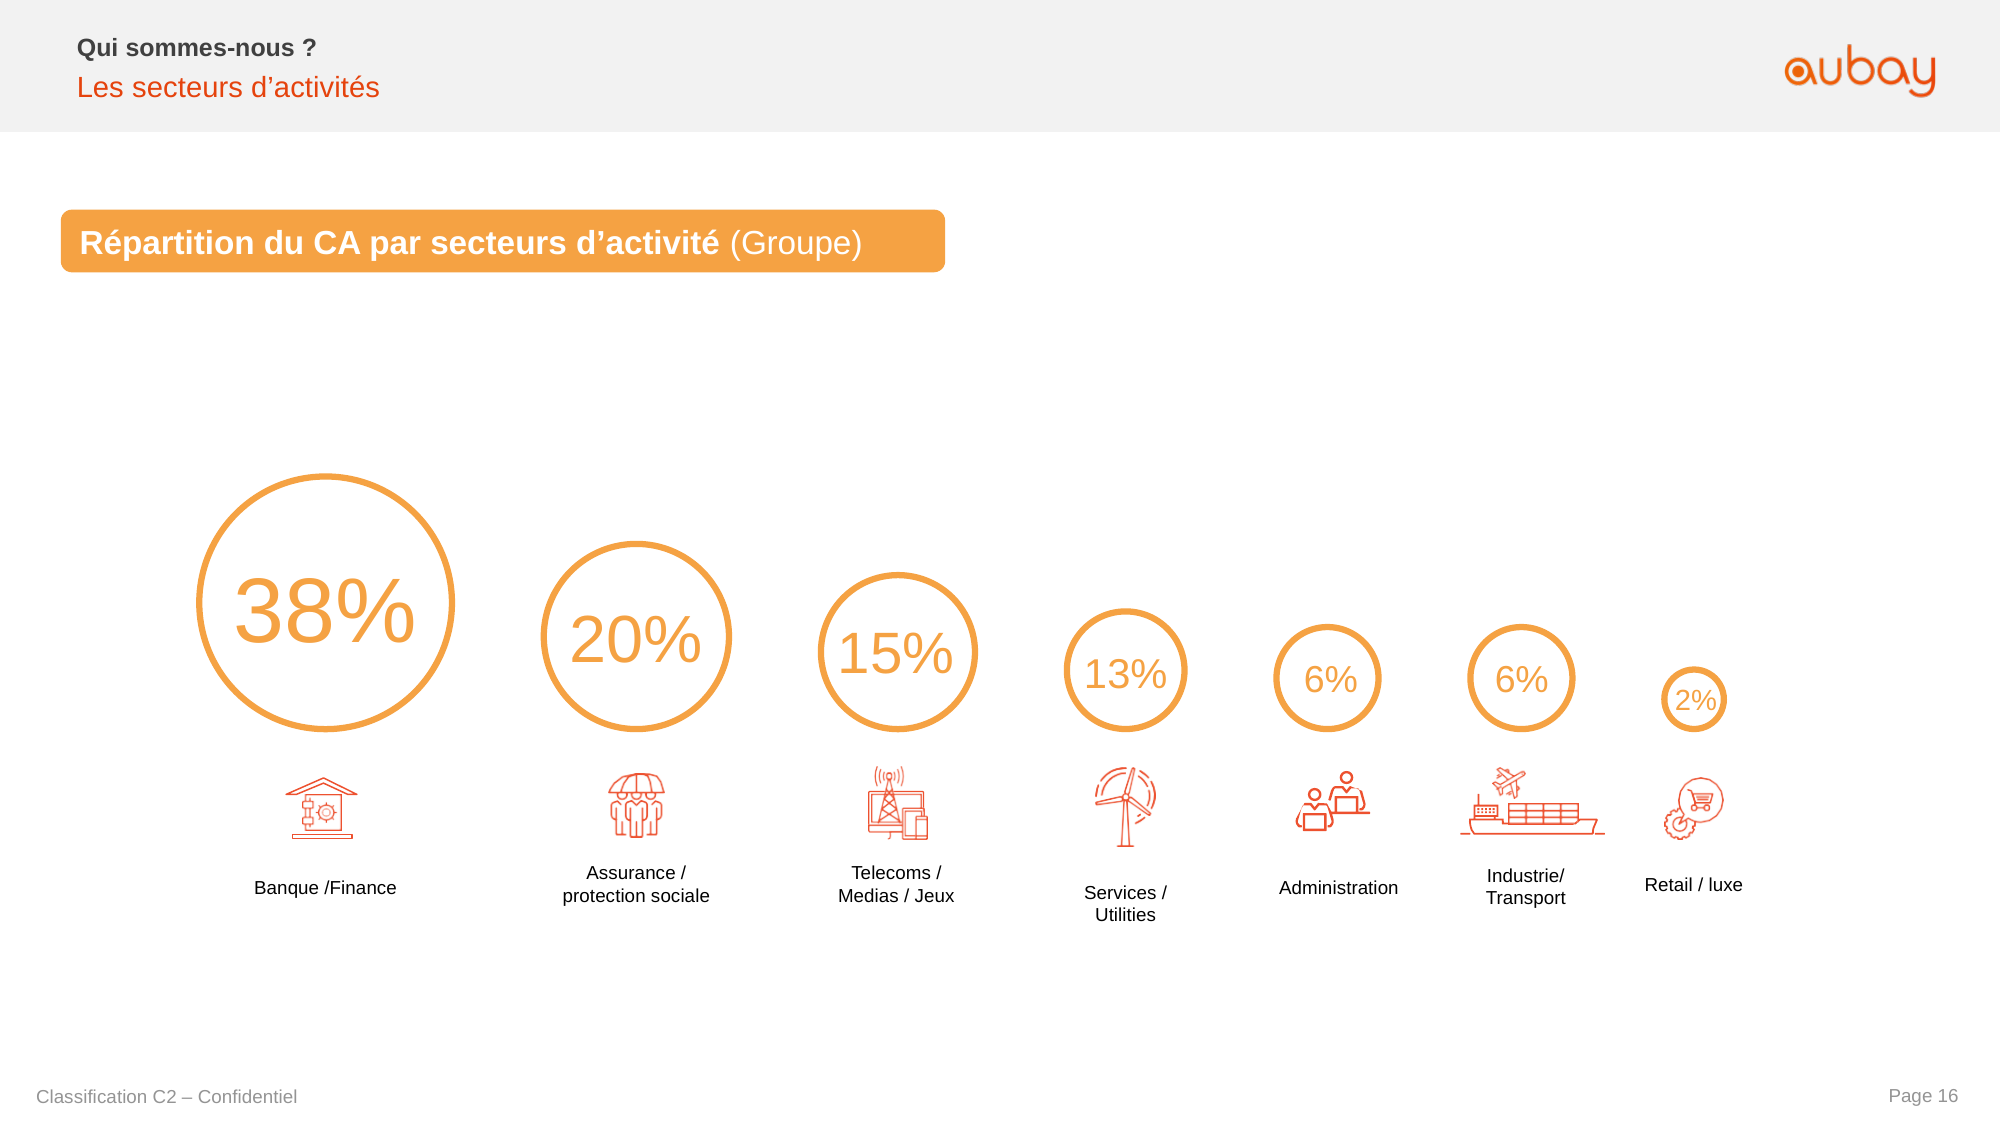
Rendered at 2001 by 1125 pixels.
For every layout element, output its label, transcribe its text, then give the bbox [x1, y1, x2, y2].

text_box Répartition du CA par secteurs d’activité (Groupe) [61, 210, 945, 272]
list Qui sommes-nous ? [61, 33, 1720, 63]
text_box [199, 476, 1769, 934]
picture [1781, 26, 1939, 116]
list Les secteurs d’activités [61, 72, 1720, 103]
